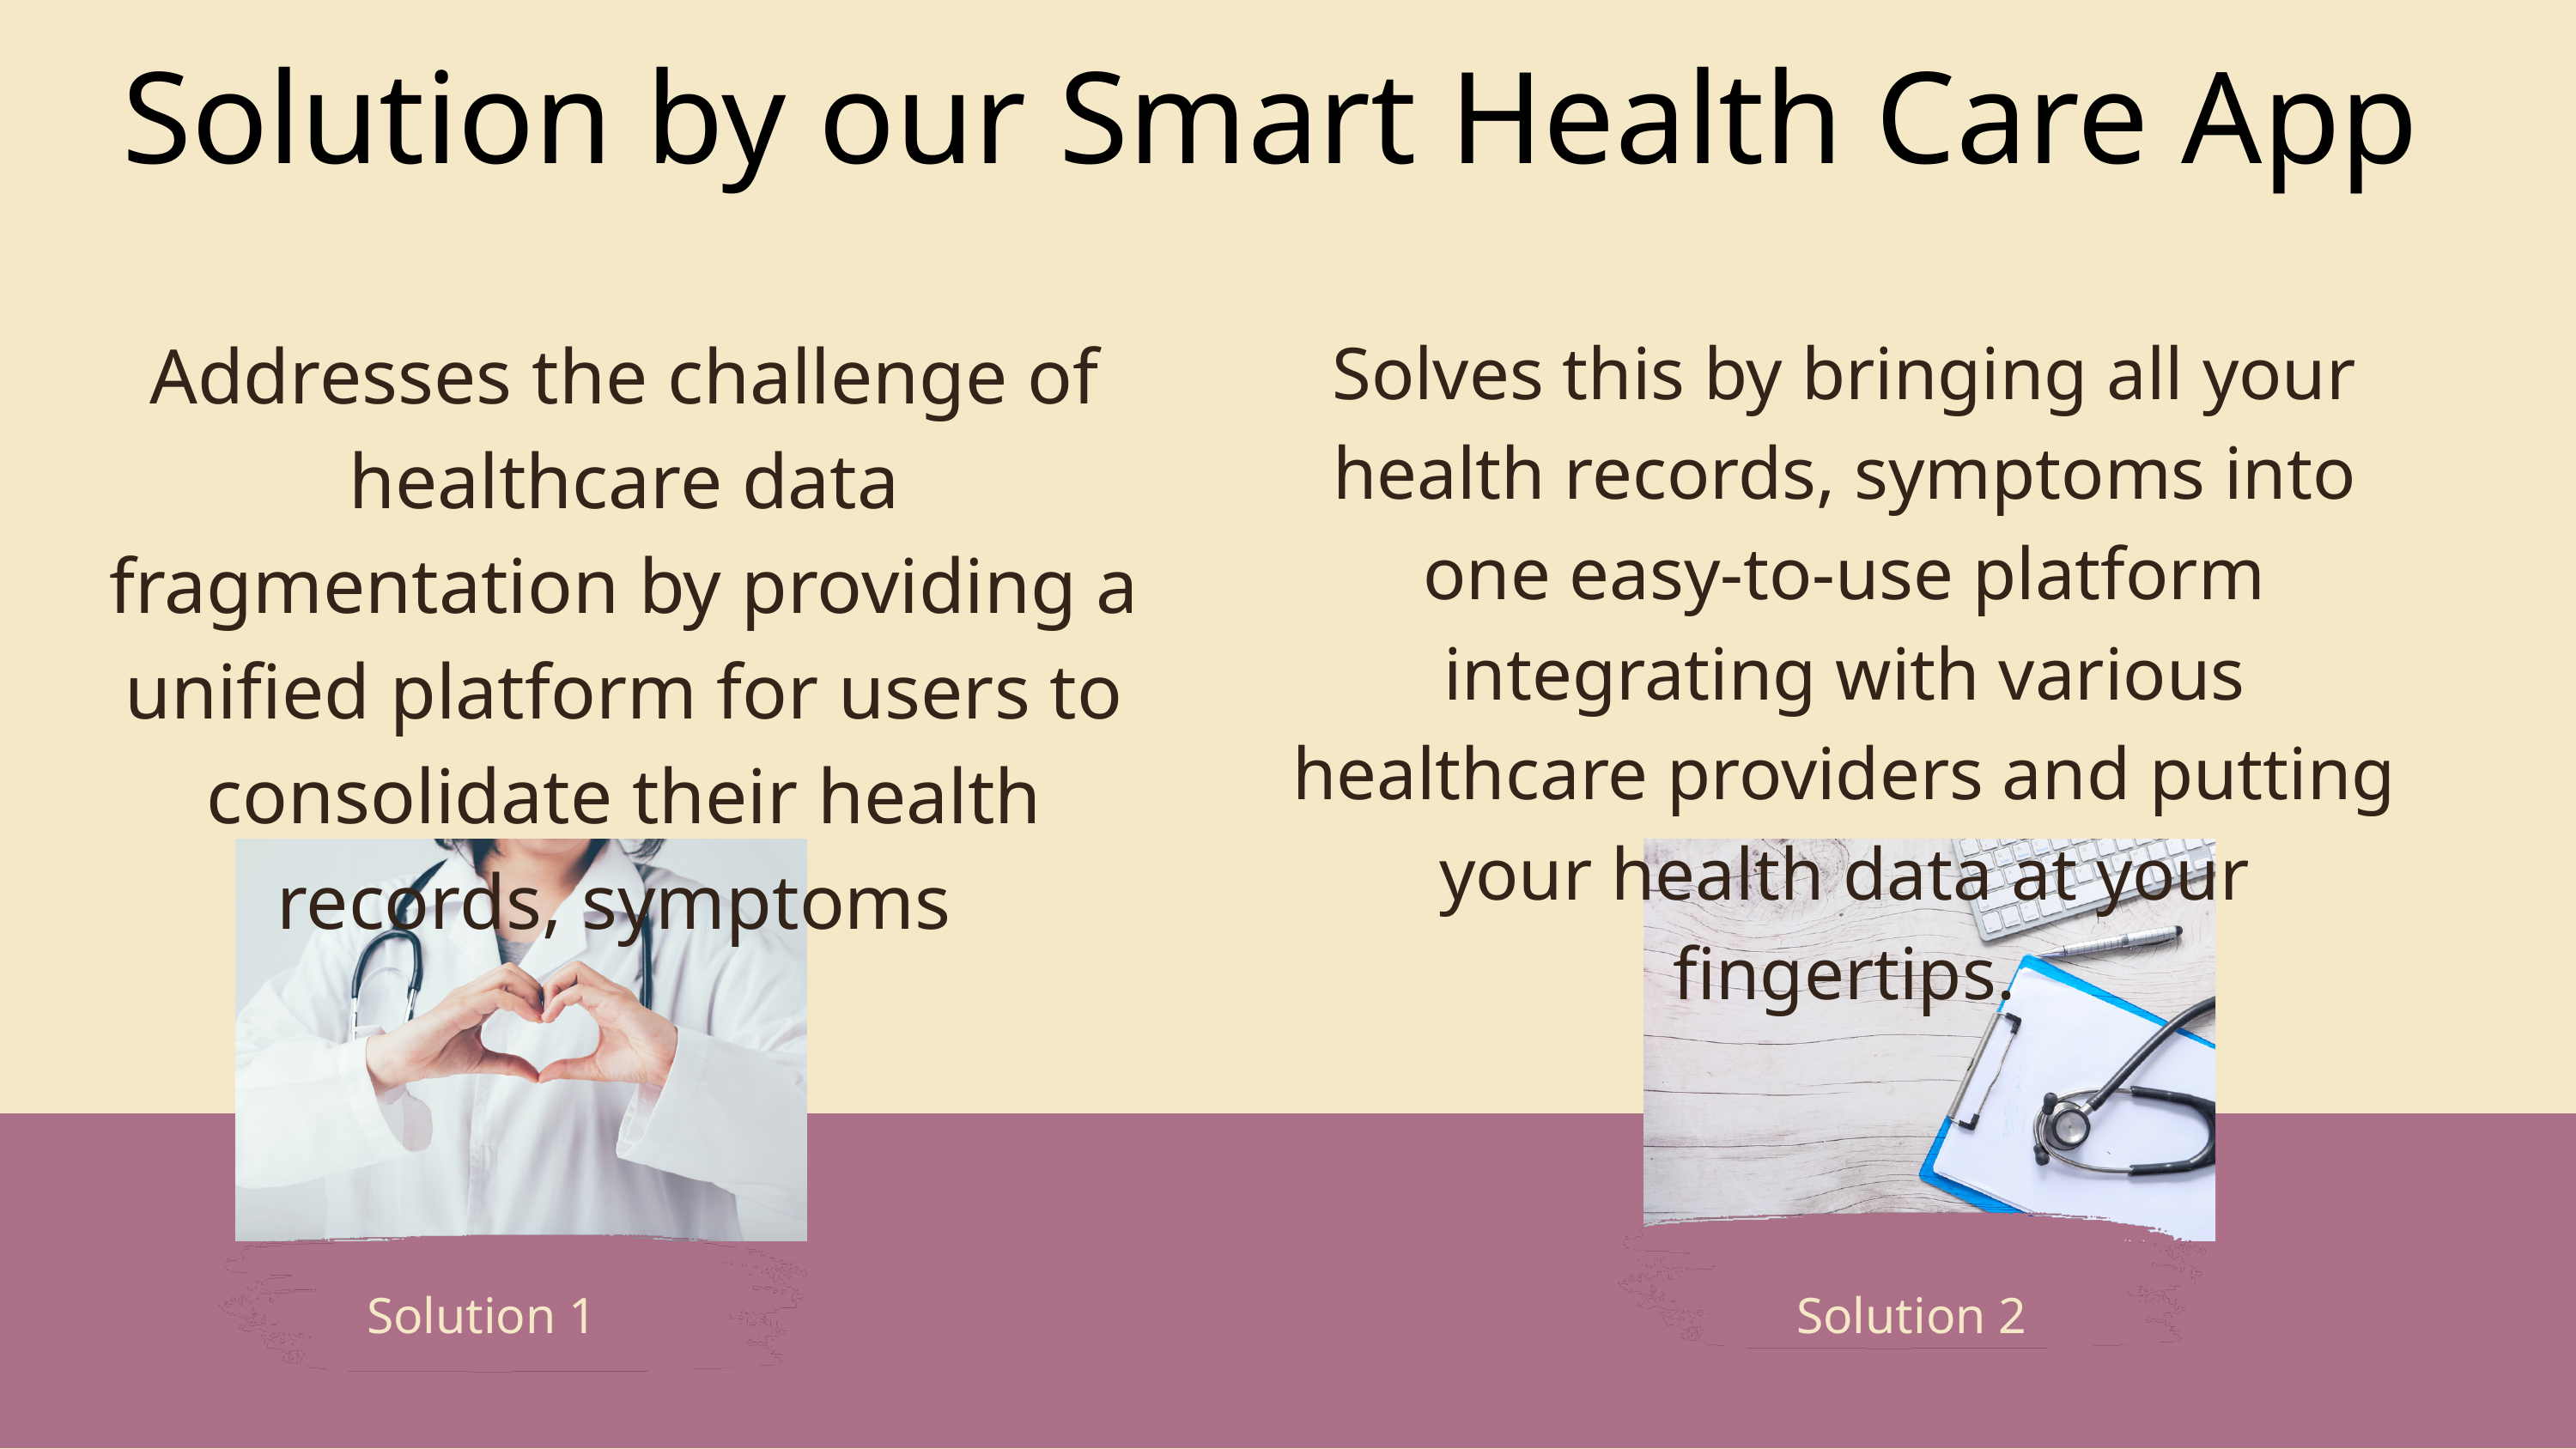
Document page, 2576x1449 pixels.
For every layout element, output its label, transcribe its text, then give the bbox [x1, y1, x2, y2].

text_box Solves this by bringing all your health records, symptoms into one easy-to-use platform integrating with various healthcare providers and putting your health data at your fingertips. [1287, 313, 2402, 1015]
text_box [0, 1113, 2576, 1449]
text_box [1643, 838, 2216, 1241]
text_box Solution by our Smart Health Care App [59, 70, 2516, 190]
text_box Addresses the challenge of healthcare data fragmentation by providing a unified platform for users to consolidate their health records, symptoms [101, 312, 1146, 944]
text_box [234, 838, 808, 1241]
